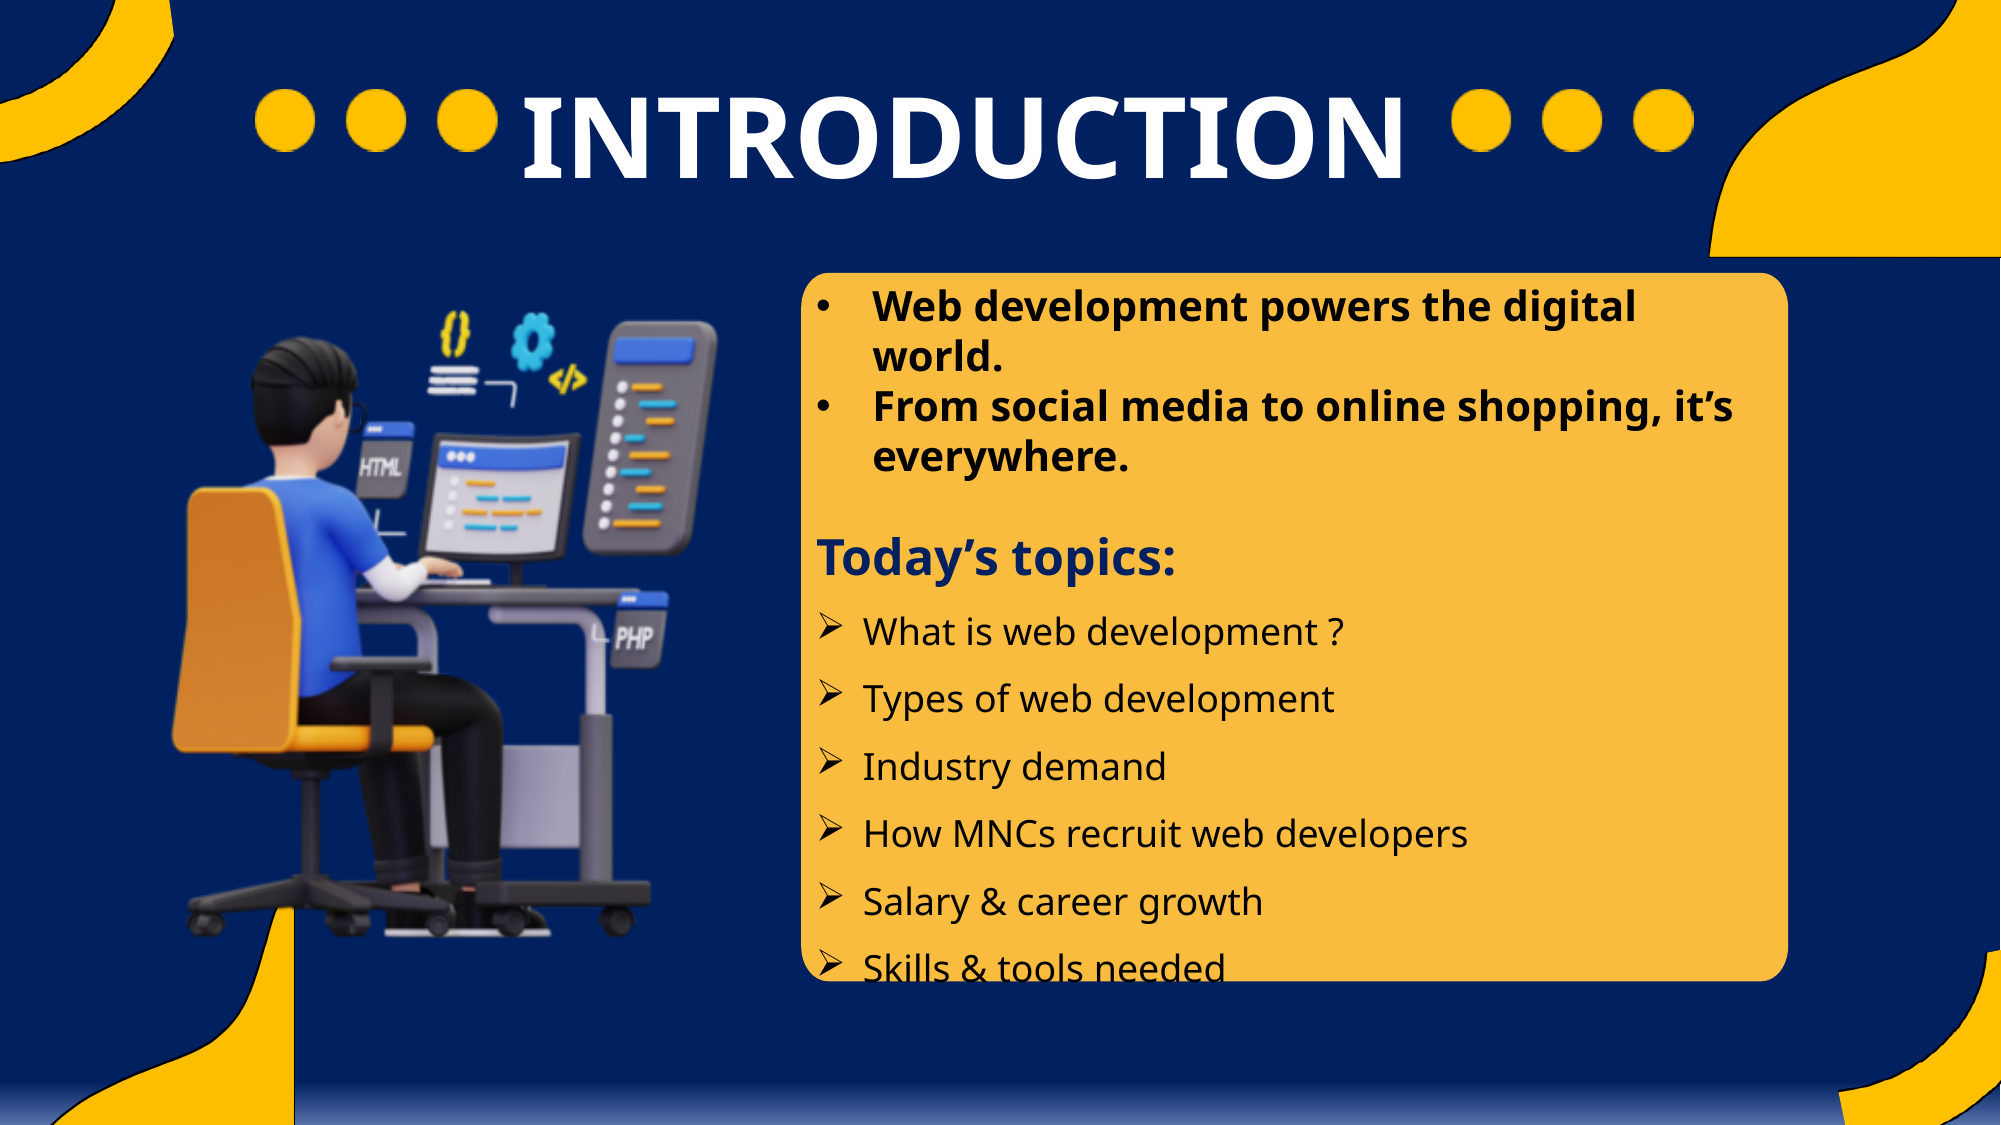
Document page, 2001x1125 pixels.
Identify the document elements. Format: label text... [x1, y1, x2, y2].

text_box [255, 89, 498, 152]
picture [34, 213, 857, 1036]
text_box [857, 229, 1802, 985]
text_box [0, 0, 188, 164]
text_box [1708, 0, 2000, 258]
text_box INTRODUCTION [521, 38, 1523, 201]
text_box [1817, 950, 2000, 1125]
text_box [1451, 89, 1694, 152]
text_box [0, 875, 295, 1125]
